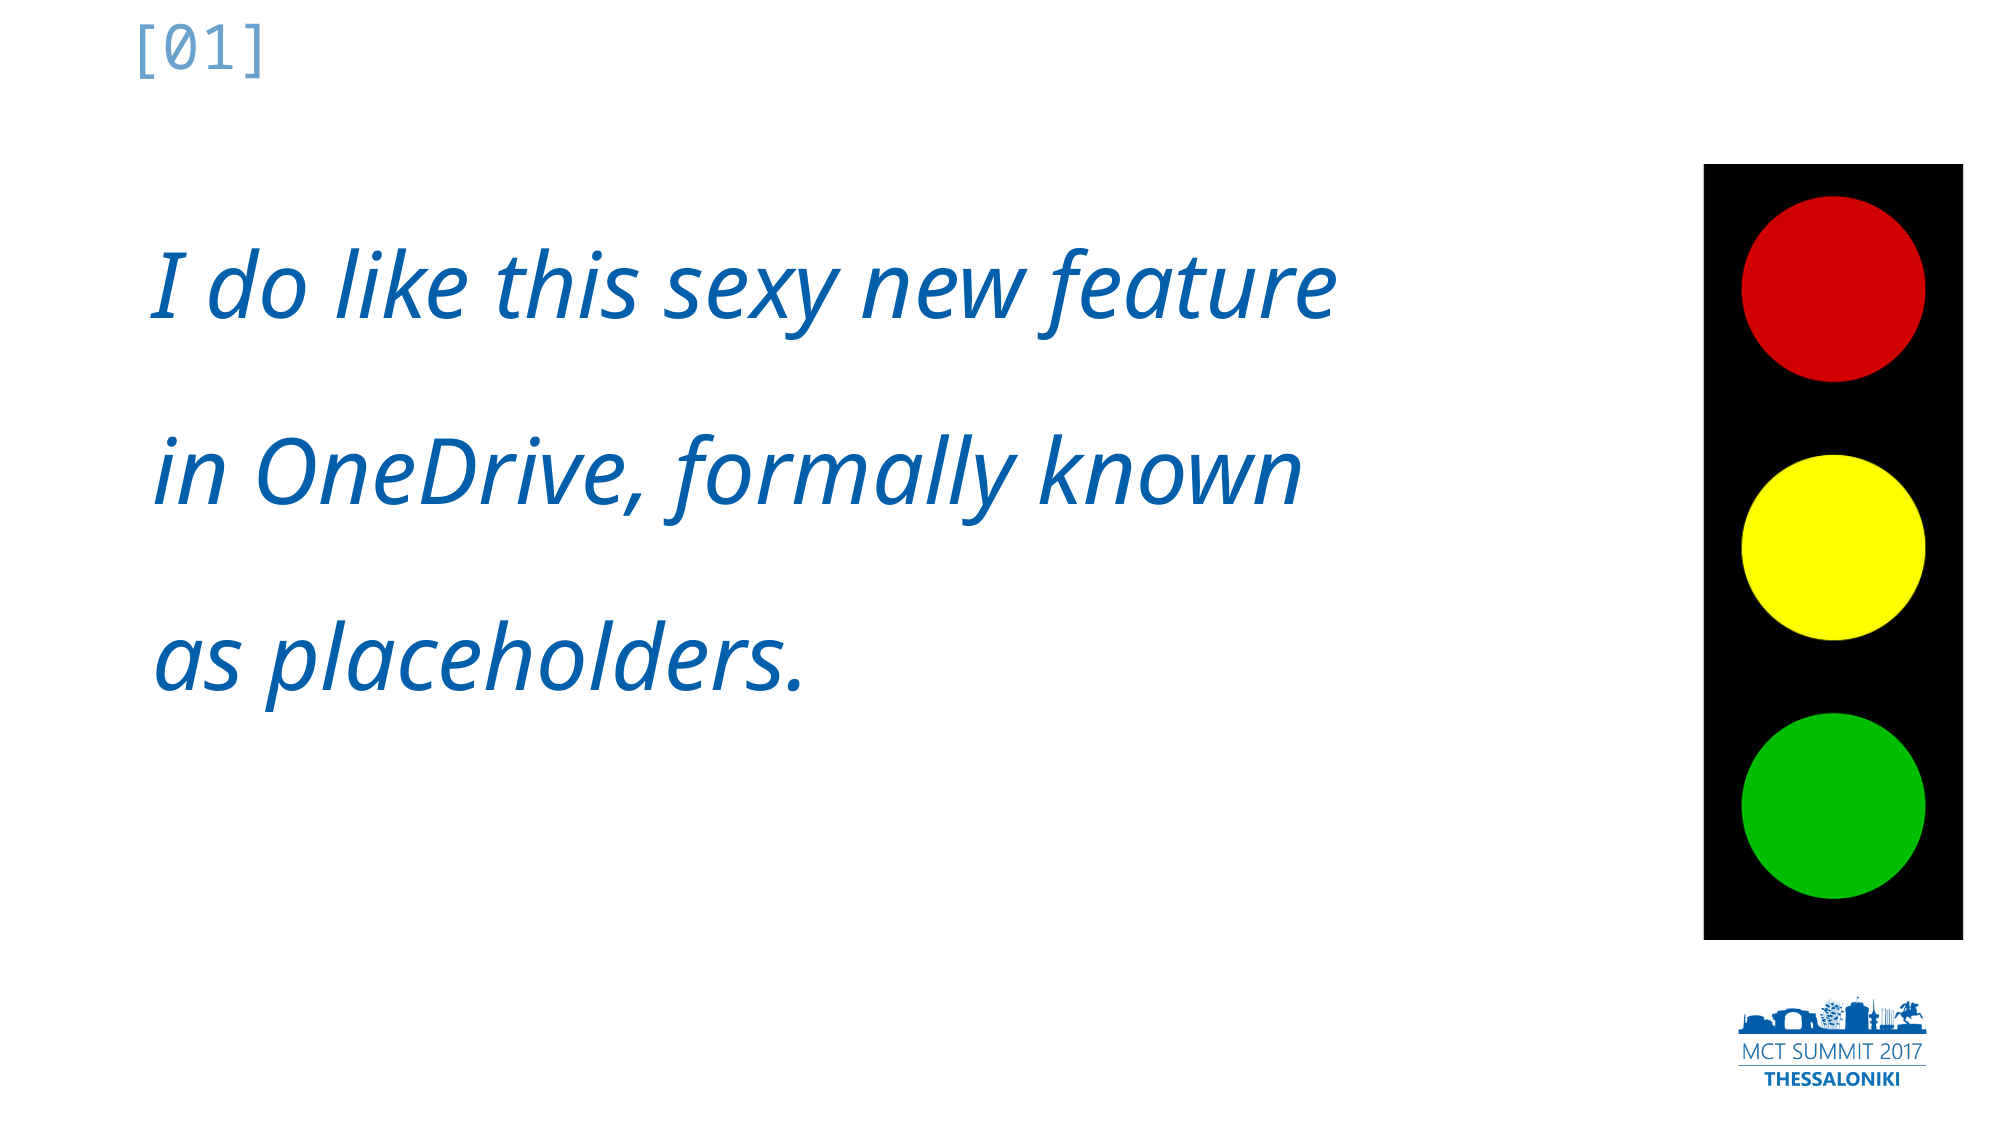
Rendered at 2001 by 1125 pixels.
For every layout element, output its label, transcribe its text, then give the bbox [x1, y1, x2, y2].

picture [1734, 990, 1931, 1095]
text_box [01] [110, 0, 351, 90]
list I do like this sexy new feature in OneDrive, formally known as placeholders. [137, 164, 1863, 1014]
picture [1639, 164, 2000, 940]
